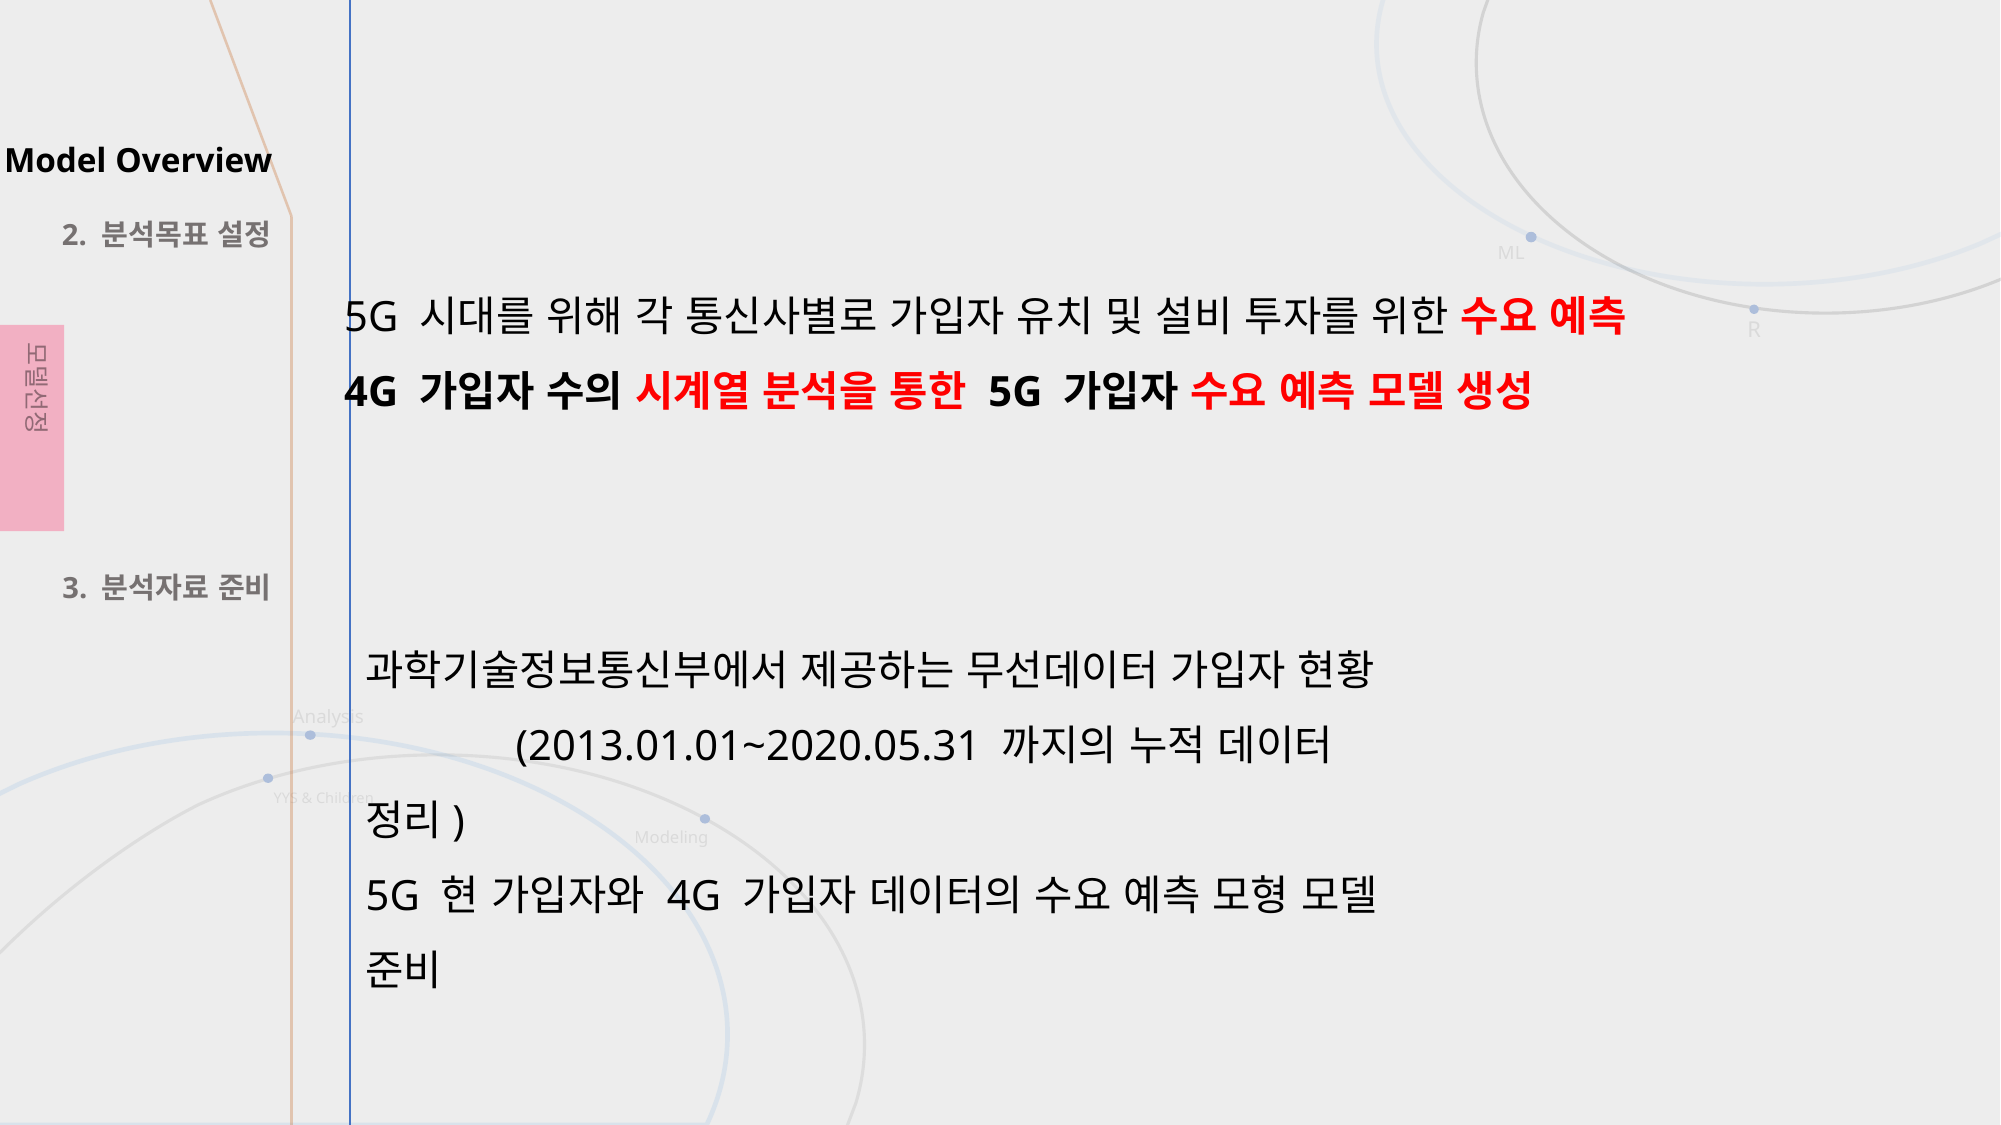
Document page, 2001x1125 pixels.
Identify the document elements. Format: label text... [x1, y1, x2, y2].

text_box 2. 분석목표 설정 [47, 208, 287, 259]
text_box 과학기술정보통신부에서 제공하는 무선데이터 가입자 현황 (2013.01.01~2020.05.31 까지의 누적 데이터 정리) 5G 현 가입자와 4G 가입자 데이터의 수요 예측 모형 모델 준비 [350, 611, 1425, 1002]
text_box 3. 분석자료 준비 [47, 562, 287, 613]
text_box 5G 시대를 위해 각 통신사별로 가입자 유치 및 설비 투자를 위한 수요 예측 4G 가입자 수의 시계열 분석을 통한 5G 가입자 수요 예측 모델 생성 [329, 257, 1642, 423]
